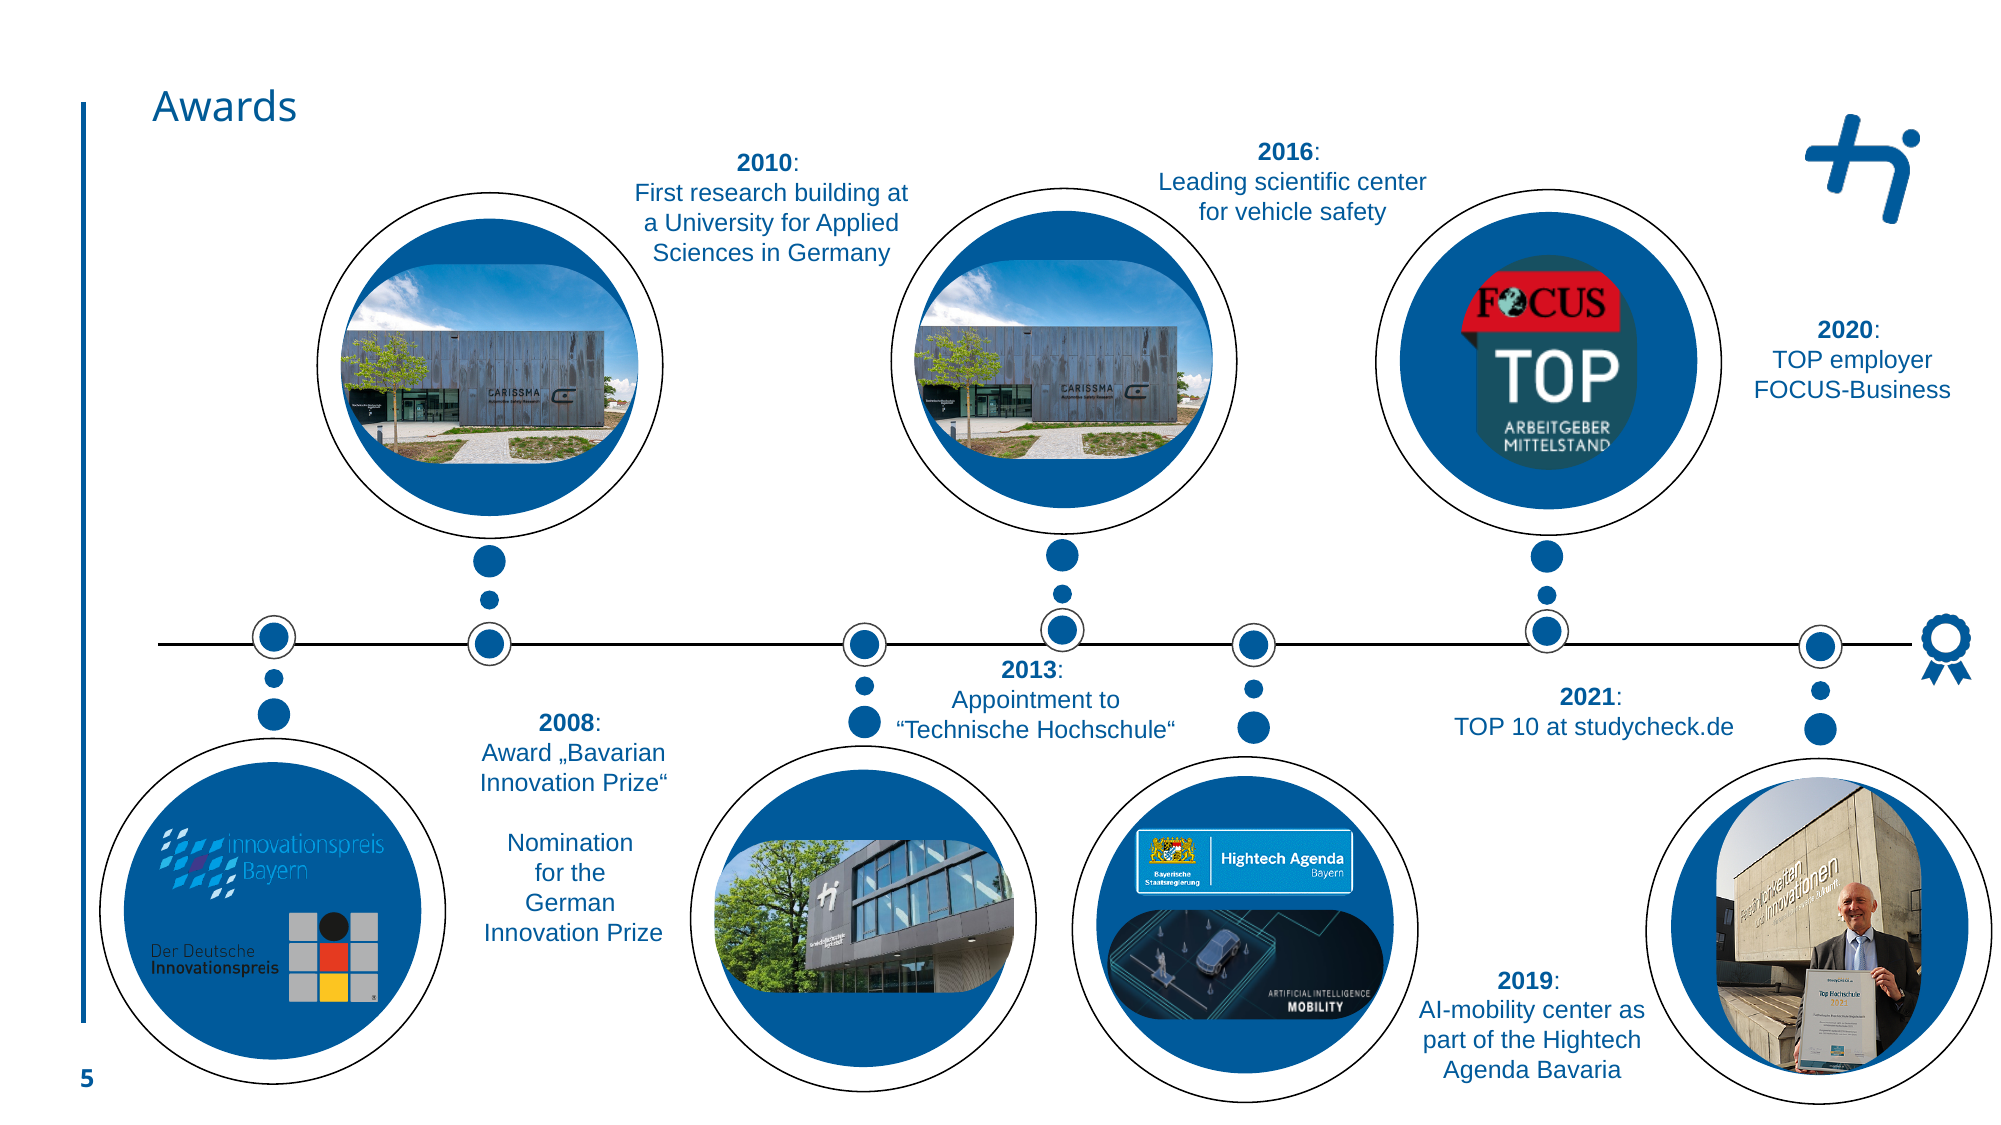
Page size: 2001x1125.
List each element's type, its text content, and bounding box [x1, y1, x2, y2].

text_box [690, 623, 1204, 1092]
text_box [1072, 623, 1672, 1103]
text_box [1421, 625, 1992, 1105]
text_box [317, 139, 891, 623]
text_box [891, 127, 1448, 652]
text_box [99, 615, 742, 1085]
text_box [1448, 189, 1995, 653]
list Awards [137, 77, 1800, 161]
slide_number 5 [64, 1047, 488, 1113]
picture [1801, 110, 1924, 189]
